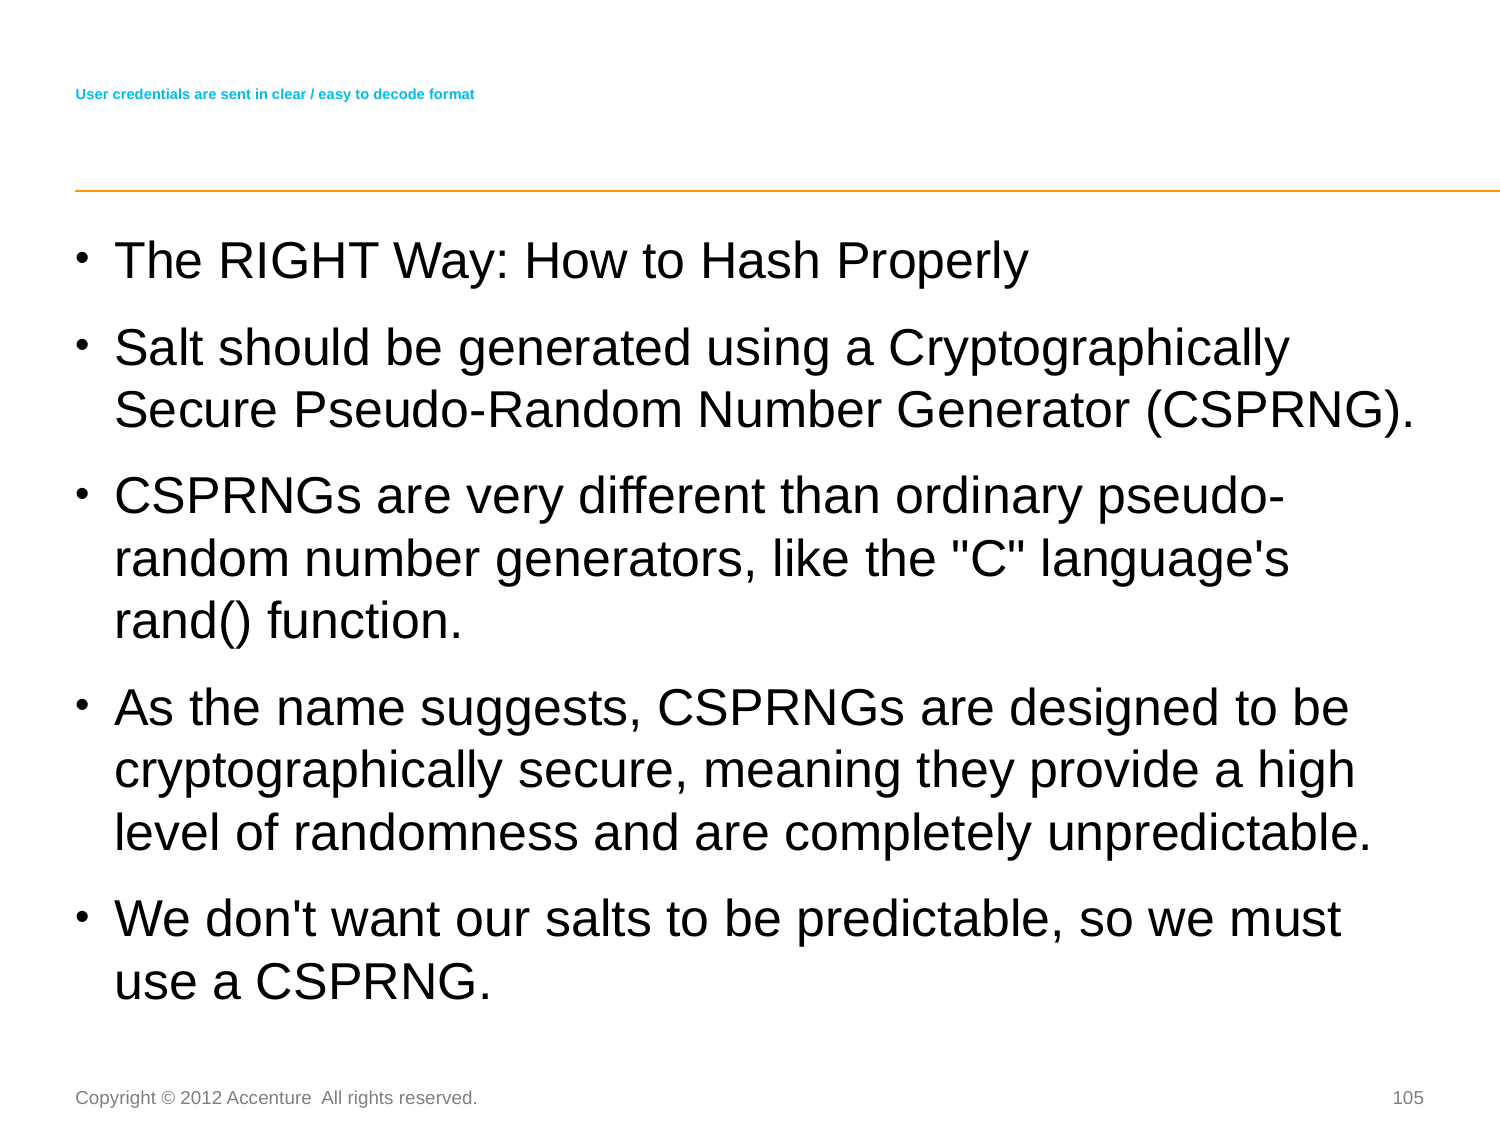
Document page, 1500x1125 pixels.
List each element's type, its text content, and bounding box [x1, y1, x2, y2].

title User credentials are sent in clear / easy to decode format [75, 27, 1422, 157]
list The RIGHT Way: How to Hash Properly Salt should be generated using a Cryptographically Secure Pseudo-Random Number Generator (CSPRNG). CSPRNGs are very different than ordinary pseudo-random number generators, like the "C" language's rand() function. As the name suggests, CSPRNGs are designed to be cryptographically secure, meaning they provide a high level of randomness and are completely unpredictable. We don't want our salts to be predictable, so we must use a CSPRNG. [75, 226, 1425, 1075]
